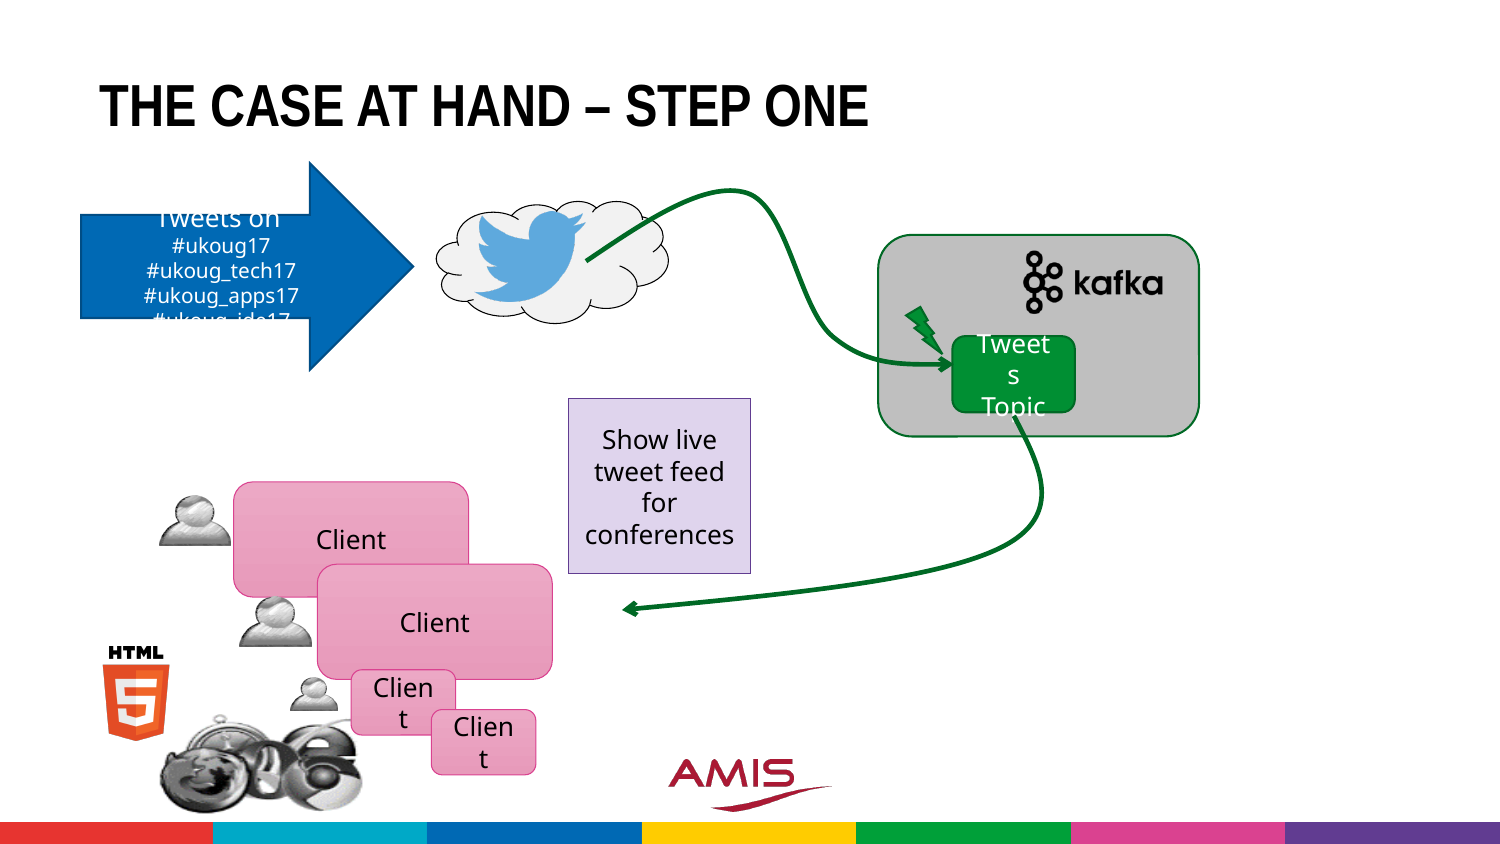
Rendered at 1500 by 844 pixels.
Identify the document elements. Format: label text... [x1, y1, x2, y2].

text_box [877, 233, 1201, 438]
text_box [515, 200, 649, 259]
text_box Tweets on #ukoug17 #ukoug_tech17 #ukoug_apps17 #ukoug_jde17 [80, 160, 415, 373]
picture [0, 822, 1500, 844]
picture [668, 759, 832, 812]
picture [159, 495, 231, 546]
text_box Client [316, 563, 553, 680]
text_box Show live tweet feed for conferences [568, 398, 751, 574]
text_box Client [430, 709, 537, 776]
text_box [586, 189, 954, 372]
picture [88, 646, 366, 816]
text_box Client [233, 481, 470, 598]
picture [1013, 240, 1172, 324]
picture [474, 211, 586, 302]
text_box [435, 215, 656, 325]
picture [290, 677, 338, 711]
title The case at hand – step one [84, 72, 1199, 190]
text_box [621, 415, 1043, 616]
text_box Client [350, 669, 457, 736]
text_box [904, 305, 944, 355]
text_box Tweets Topic [951, 335, 1076, 414]
picture [239, 596, 312, 647]
